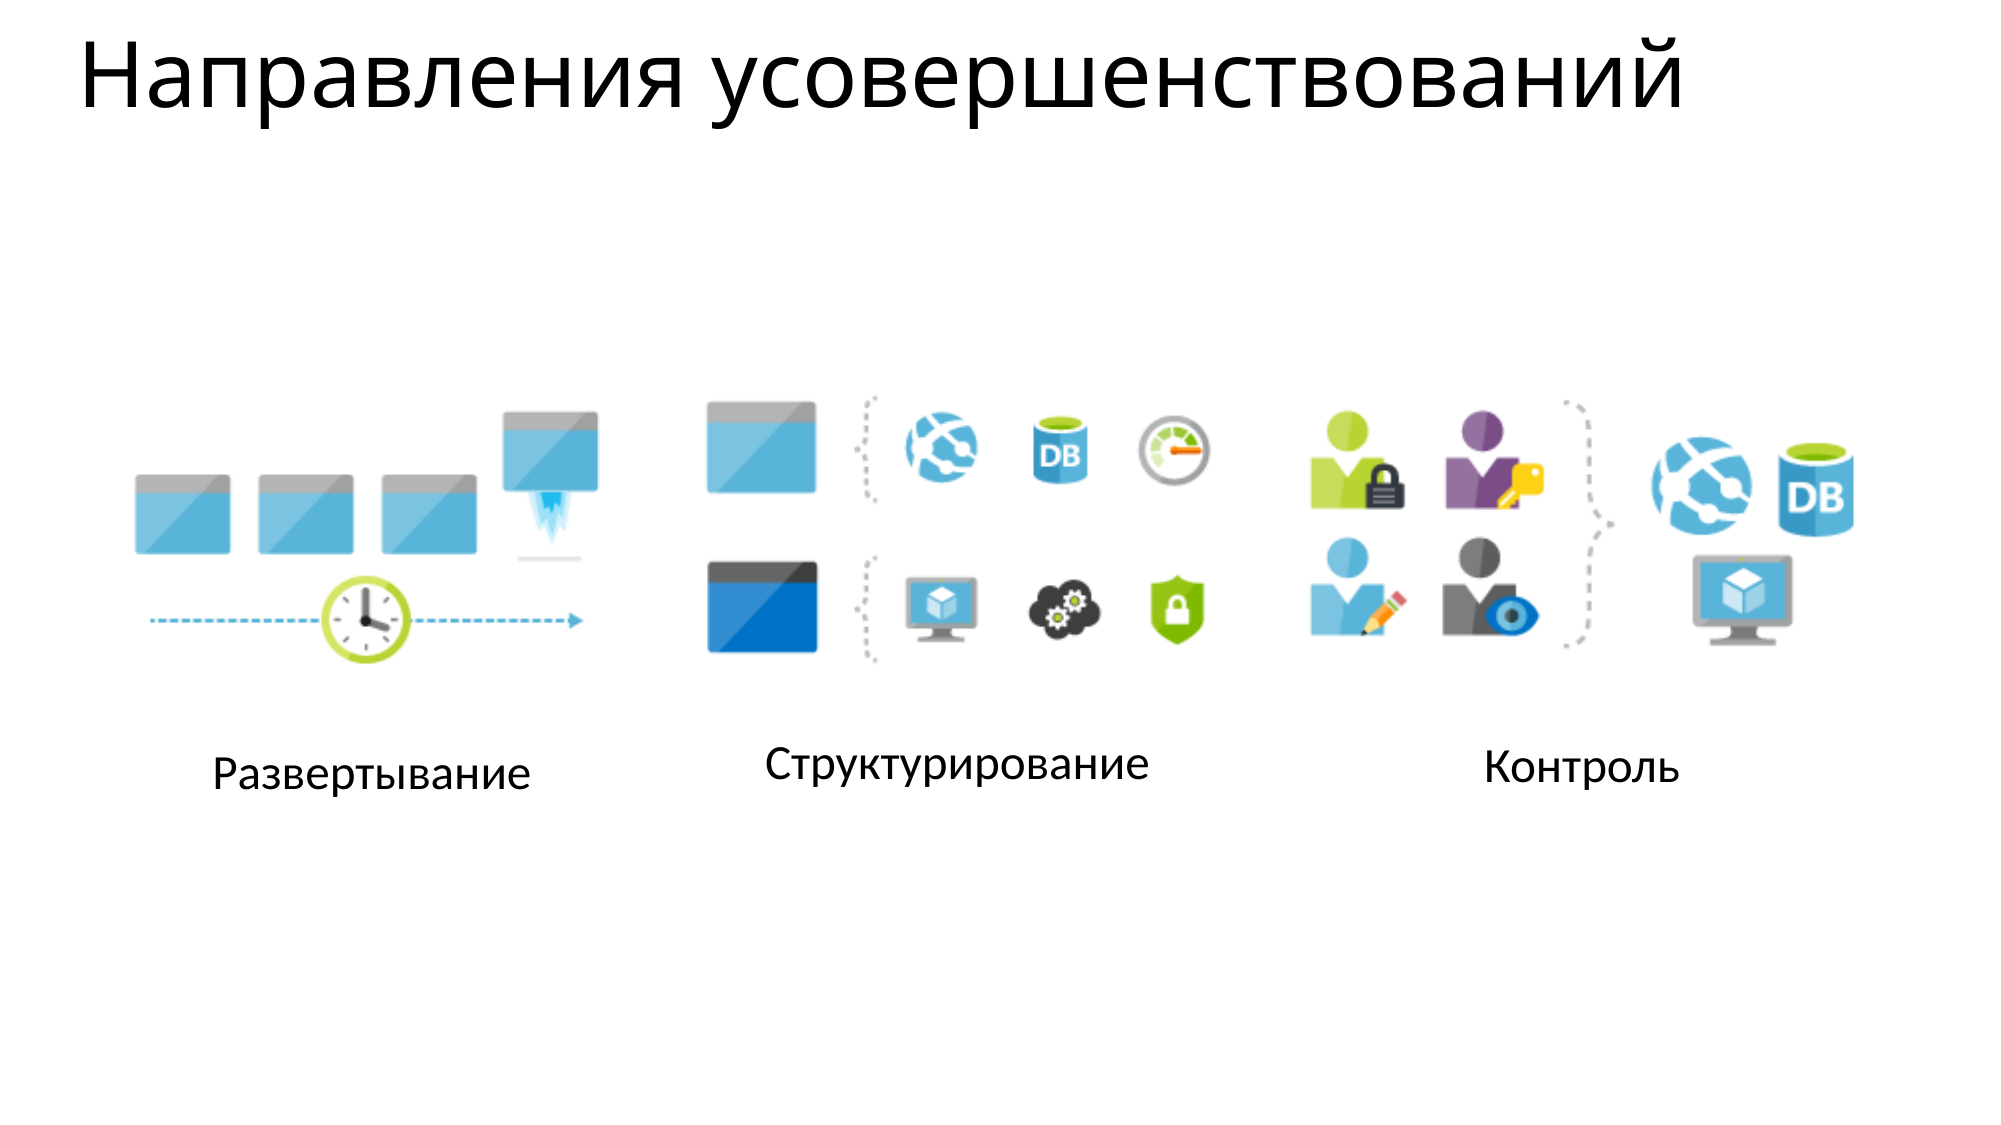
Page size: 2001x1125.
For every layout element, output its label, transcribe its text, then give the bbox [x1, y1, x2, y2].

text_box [1306, 395, 1858, 818]
title Направления усовершенствований [62, 29, 1953, 205]
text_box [698, 385, 1223, 816]
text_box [129, 366, 605, 826]
